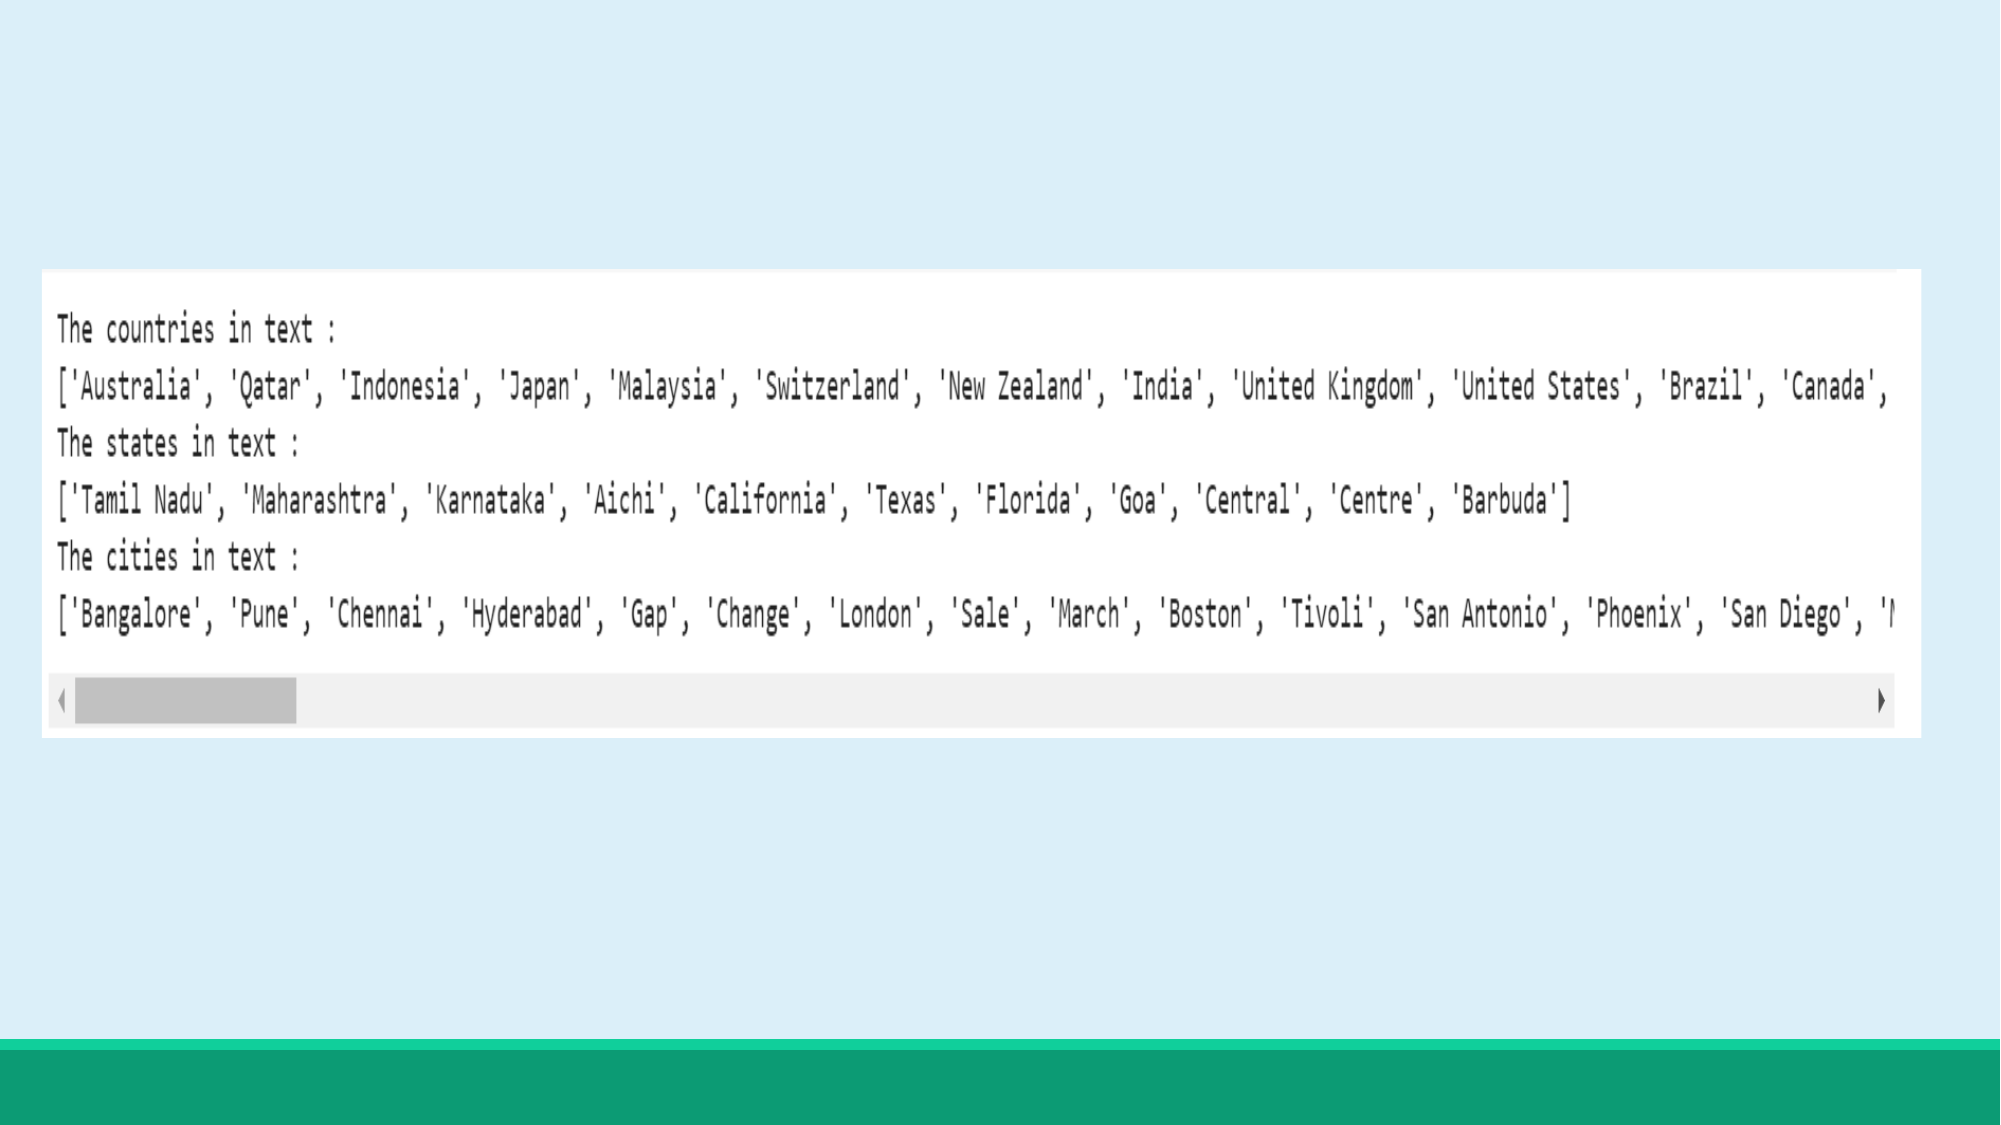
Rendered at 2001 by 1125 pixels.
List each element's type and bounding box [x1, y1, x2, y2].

list [41, 268, 1922, 739]
